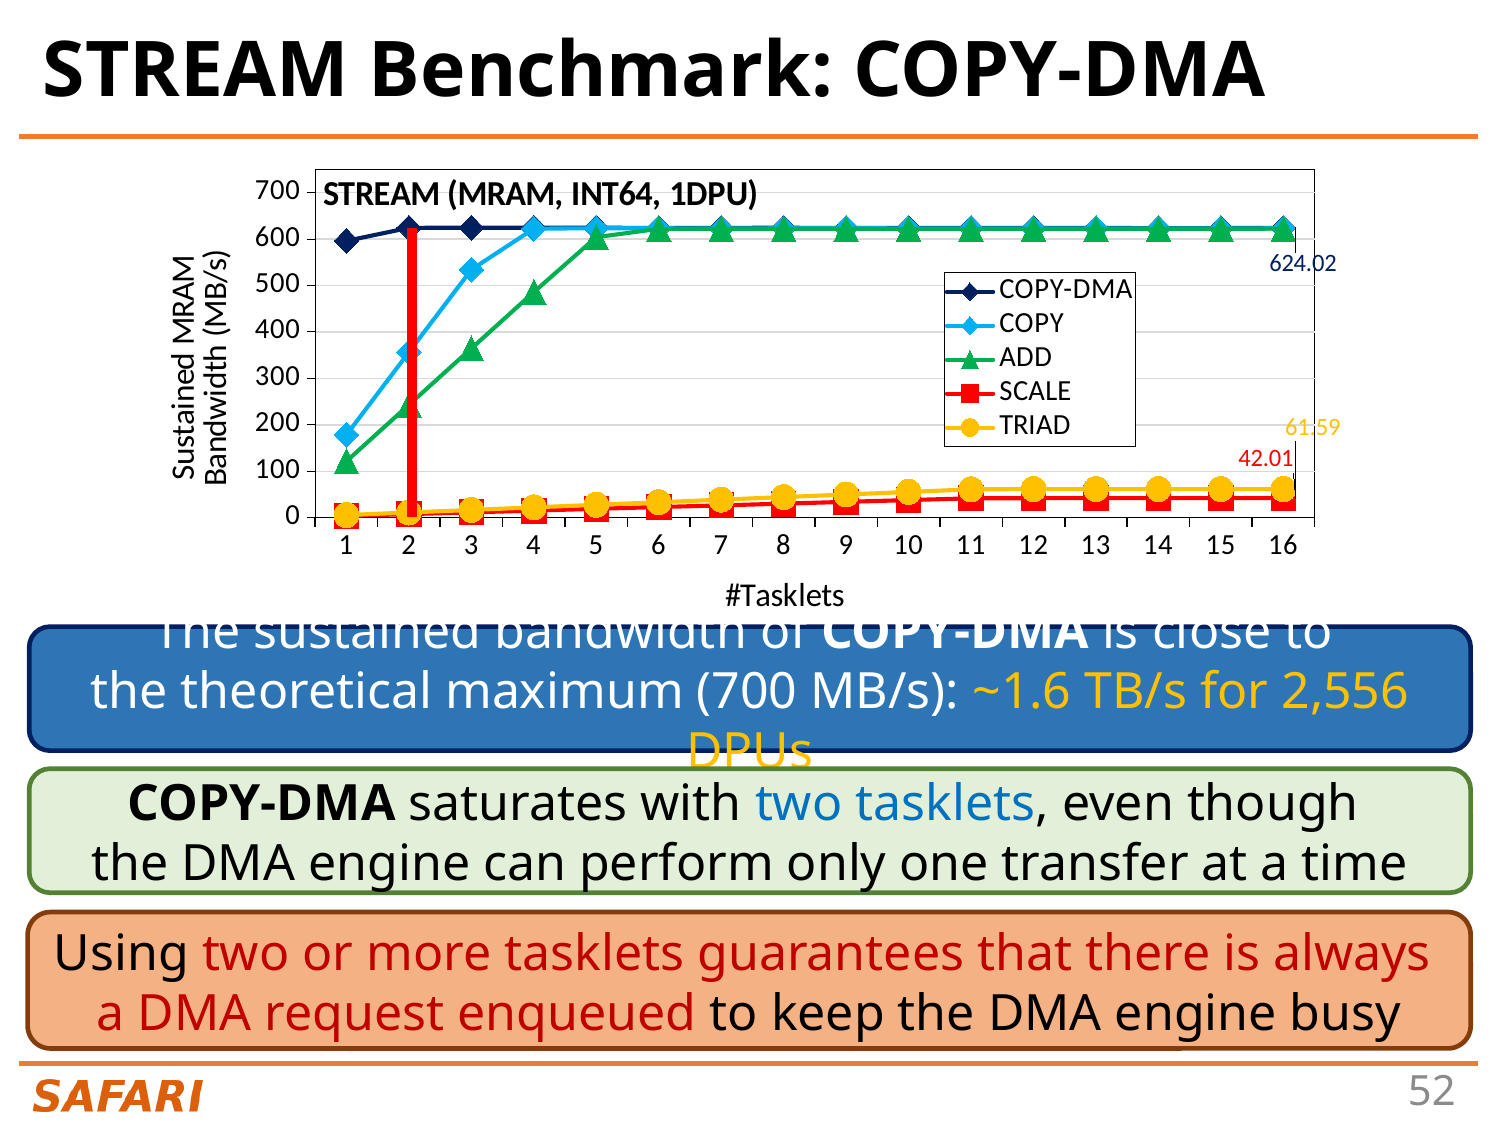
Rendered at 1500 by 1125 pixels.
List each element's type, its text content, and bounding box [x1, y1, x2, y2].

text_box The sustained bandwidth of COPY-DMA is close to the theoretical maximum (700 MB/s): ~1.6 TB/s for 2,556 DPUs [28, 625, 1472, 752]
chart [159, 151, 1341, 625]
text_box Using two or more tasklets guarantees that there is always a DMA request enqueued to keep the DMA engine busy [26, 911, 1472, 1050]
picture [31, 1070, 209, 1122]
title STREAM Benchmark: COPY-DMA [27, 21, 1487, 122]
text_box COPY-DMA saturates with two tasklets, even though the DMA engine can perform only one transfer at a time [28, 767, 1472, 894]
